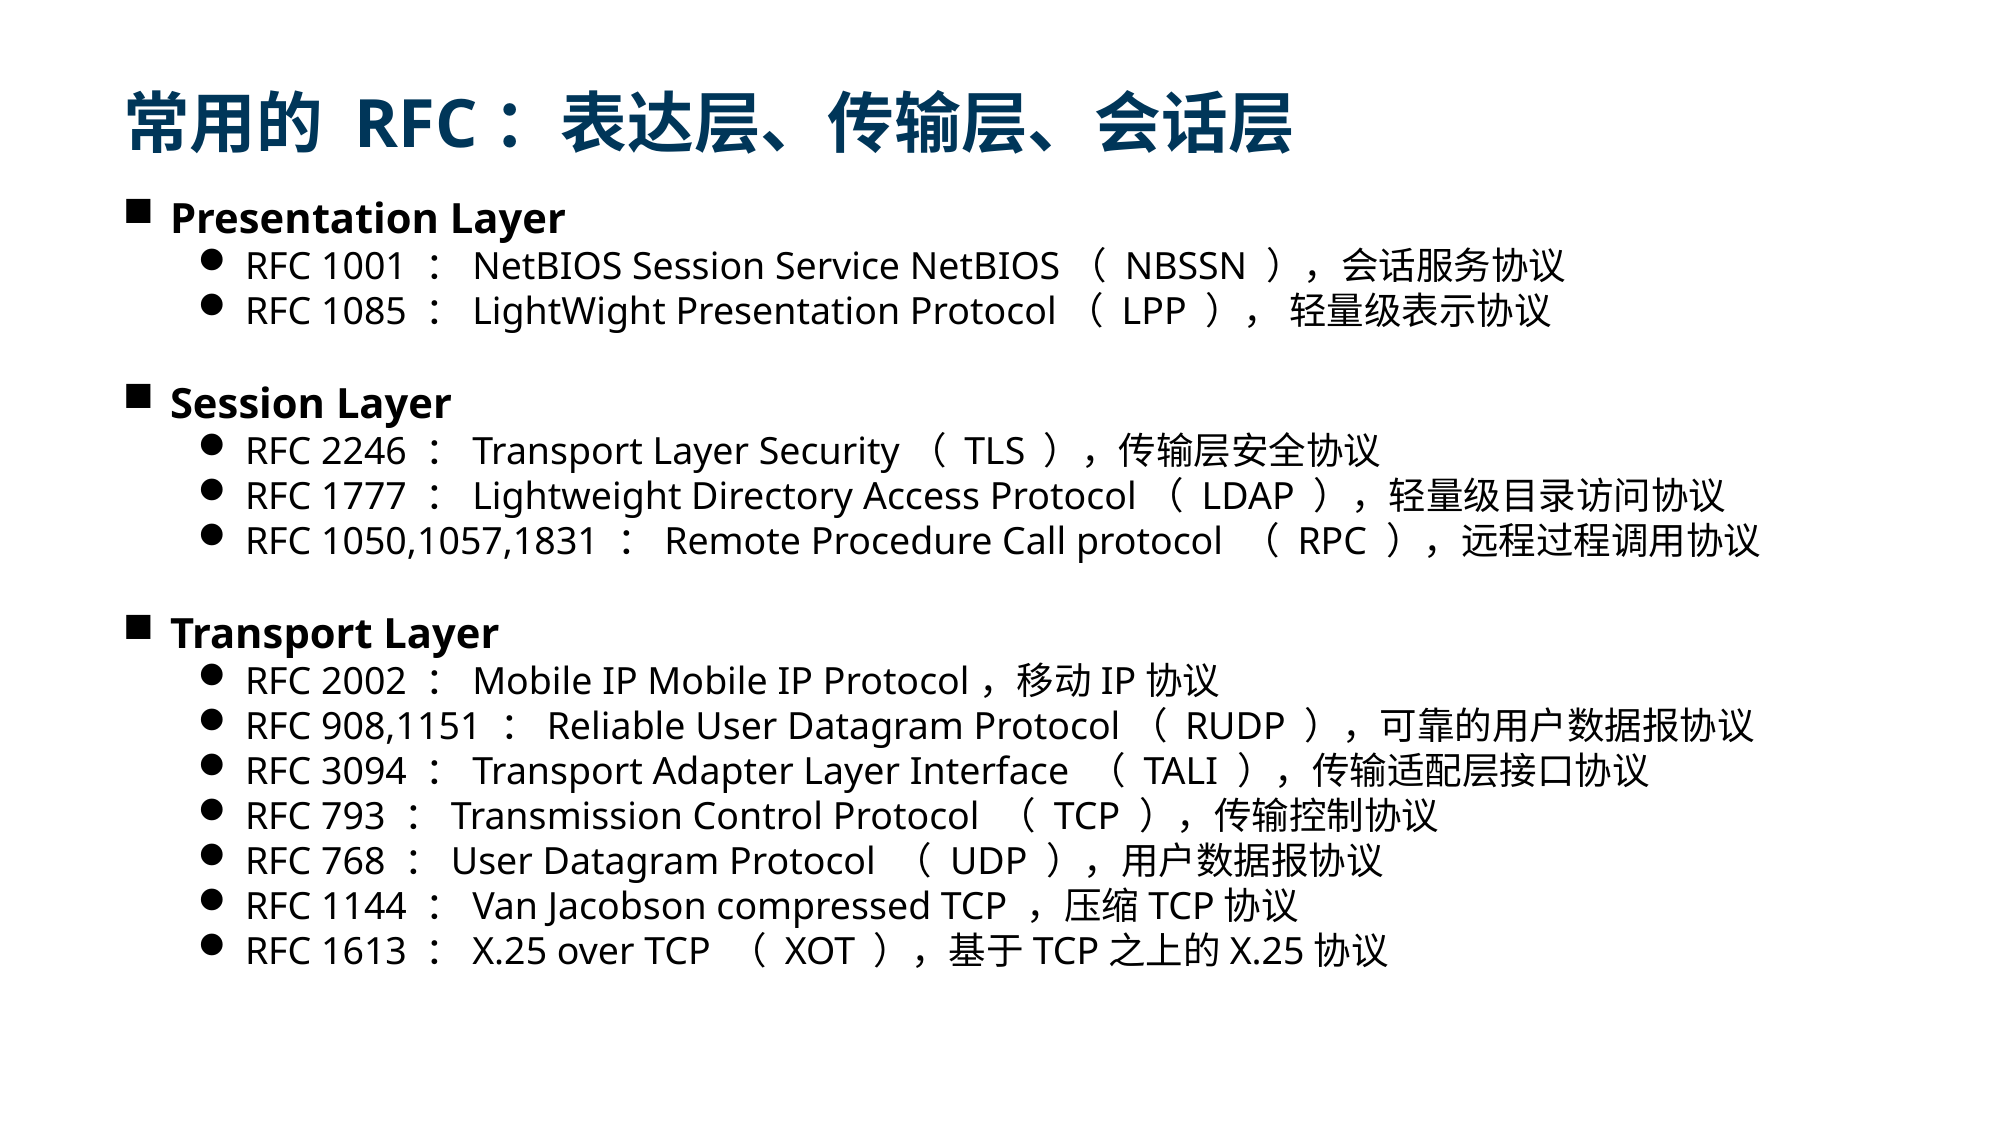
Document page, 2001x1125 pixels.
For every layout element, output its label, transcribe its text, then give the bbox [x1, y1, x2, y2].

title 常用的 RFC：表达层、传输层、会话层 [108, 0, 1890, 169]
text_box Presentation Layer RFC 1001 ：NetBIOS Session Service NetBIOS（ NBSSN ），会话服务协议 RFC 1085 ：LightWight Presentation Protocol（ LPP ）， 轻量级表示协议 Session Layer RFC 2246 ：Transport Layer Security（ TLS ），传输层安全协议 RFC 1777 ：Lightweight Directory Access Protocol（ LDAP ），轻量级目录访问协议 RFC 1050,1057,1831 ：Remote Procedure Call protocol （ RPC ），远程过程调用协议 Transport Layer RFC 2002 ：Mobile IP Mobile IP Protocol，移动IP协议 RFC 908,1151 ：Reliable User Datagram Protocol（ RUDP ），可靠的用户数据报协议 RFC 3094 ：Transport Adapter Layer Interface （ TALI ），传输适配层接口协议 RFC 793 ：Transmission Control Protocol （ TCP ），传输控制协议 RFC 768 ：User Datagram Protocol （ UDP ），用户数据报协议 RFC 1144 ：Van Jacobson compressed TCP ，压缩TCP协议 RFC 1613 ：X.25 over TCP （ XOT ），基于TCP之上的X.25协议 [108, 184, 2000, 980]
